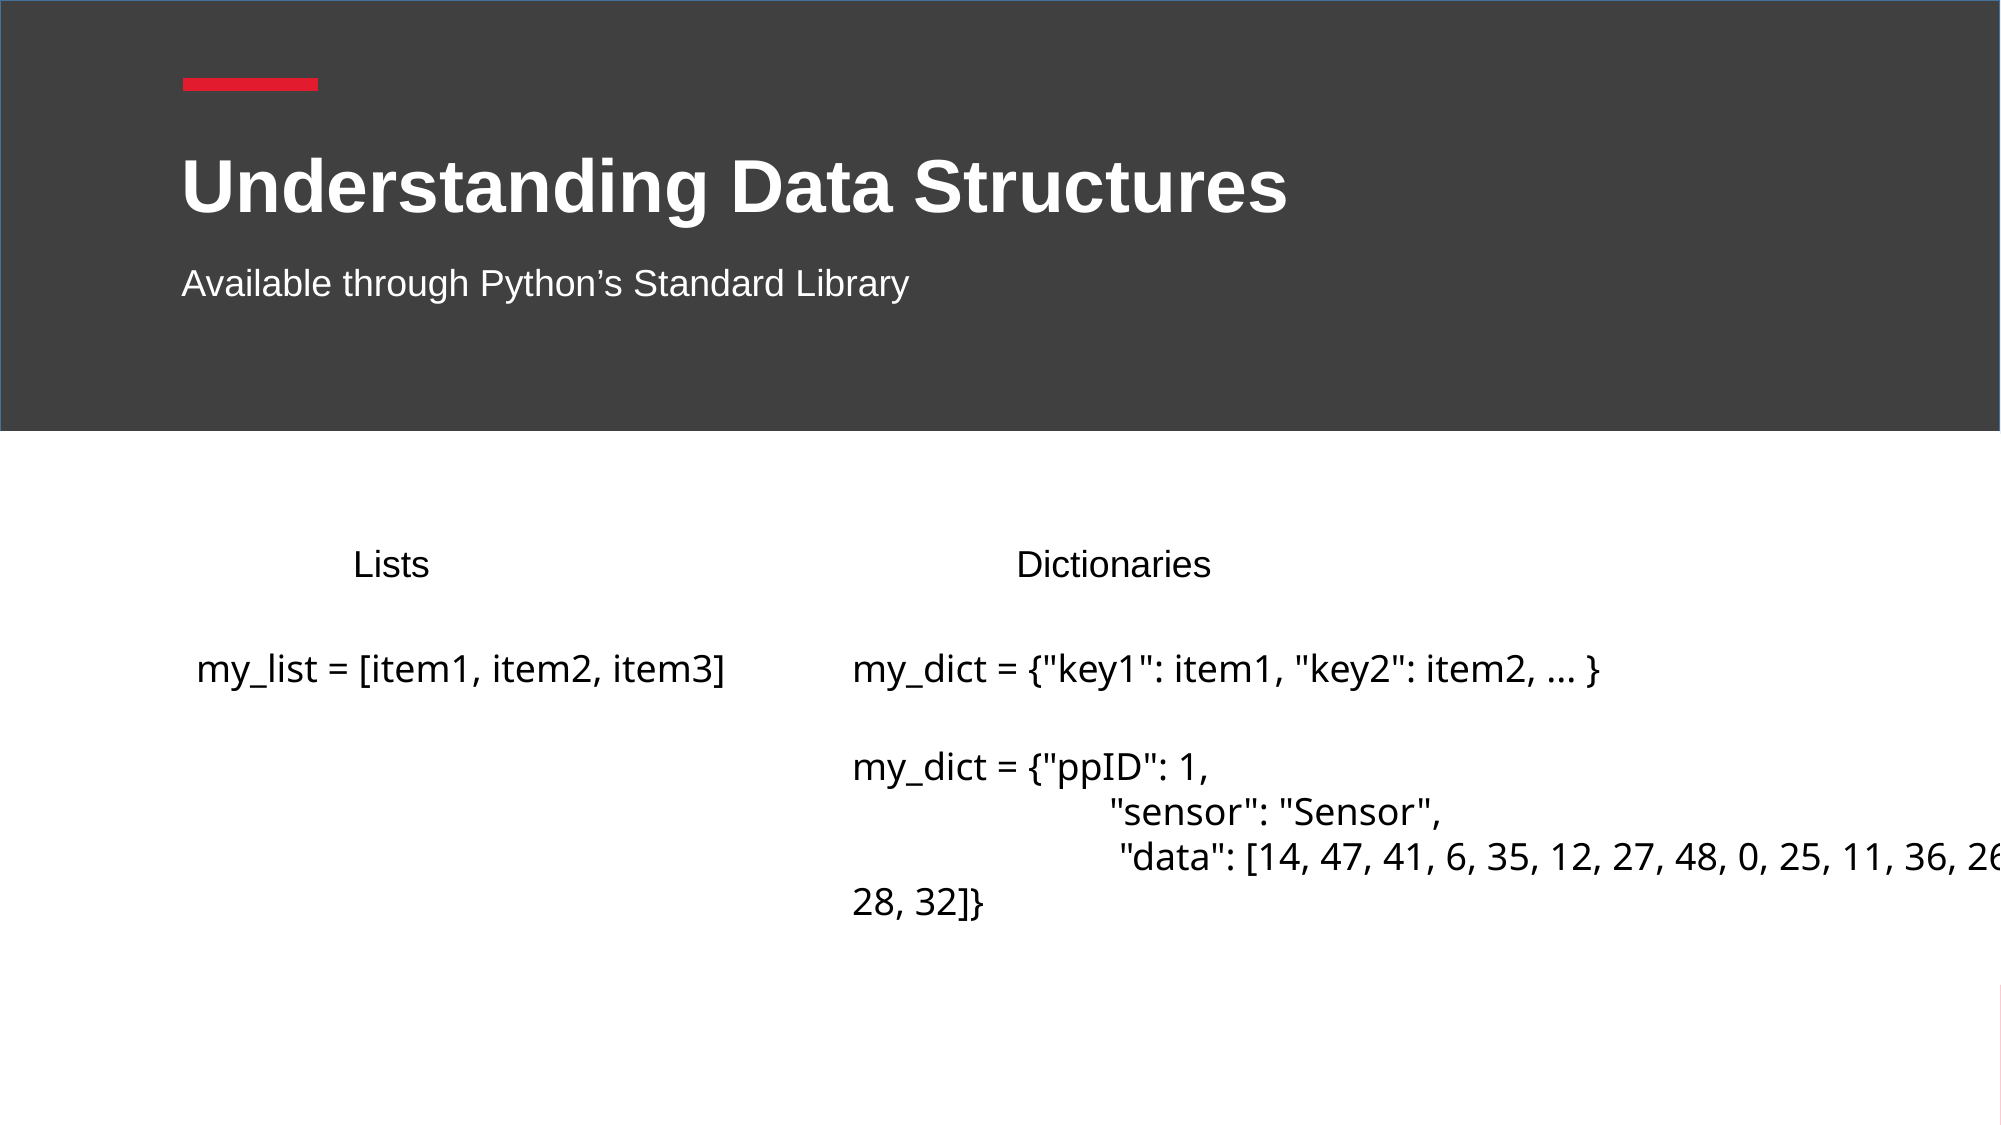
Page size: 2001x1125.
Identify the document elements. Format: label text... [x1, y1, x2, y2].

text_box my_dict = {"key1": item1, "key2": item2, ... } [762, 637, 1765, 698]
text_box my_dict = {"ppID": 1, "sensor": "Sensor", "data": [14, 47, 41, 6, 35, 12, 27, 48, 0, 25, 11, 36, 26, 28, 32]} [762, 735, 2000, 930]
text_box Dictionaries [1001, 532, 1227, 592]
text_box [0, 431, 2000, 1125]
title Understanding Data Structures [181, 148, 1674, 251]
text_box Lists [338, 532, 446, 592]
text_box my_list = [item1, item2, item3] [181, 637, 762, 698]
list Available through Python’s Standard Library [181, 251, 1674, 388]
